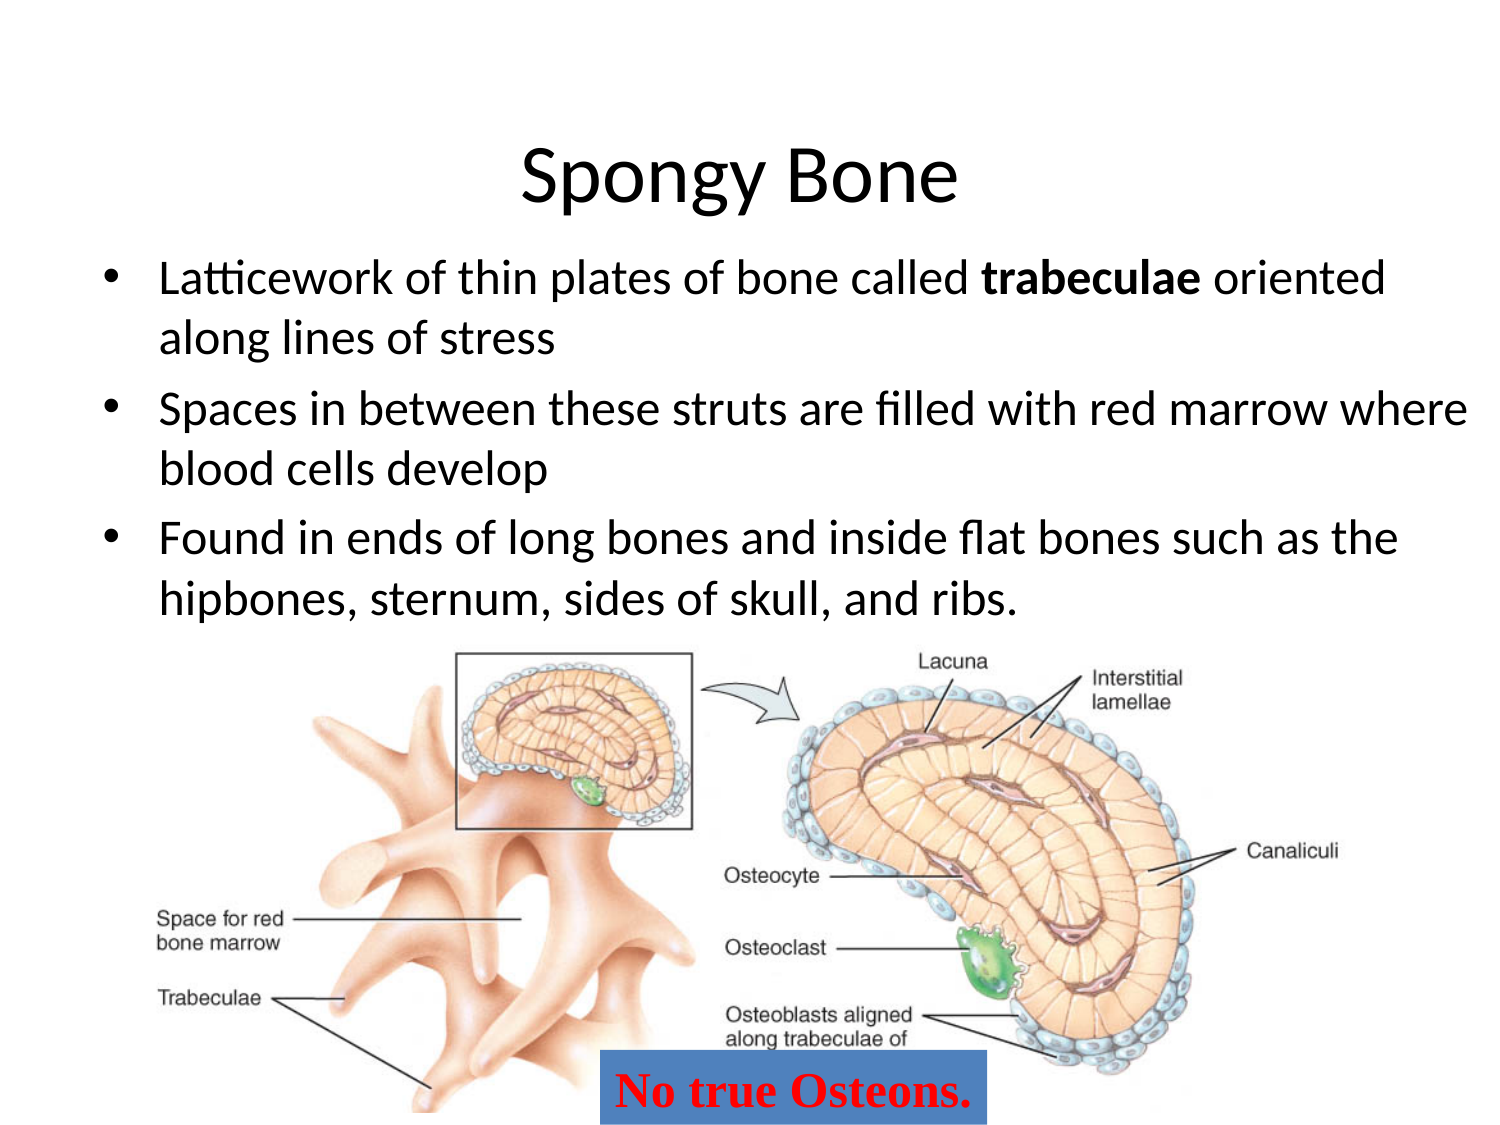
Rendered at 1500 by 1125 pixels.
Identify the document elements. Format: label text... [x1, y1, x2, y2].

list Latticework of thin plates of bone called trabeculae oriented along lines of stress Spaces in between these struts are filled with red marrow where blood cells develop Found in ends of long bones and inside flat bones such as the hipbones, sternum, sides of skull, and ribs. [87, 237, 1500, 638]
title Spongy Bone [112, 75, 1388, 237]
picture [149, 632, 1351, 1113]
